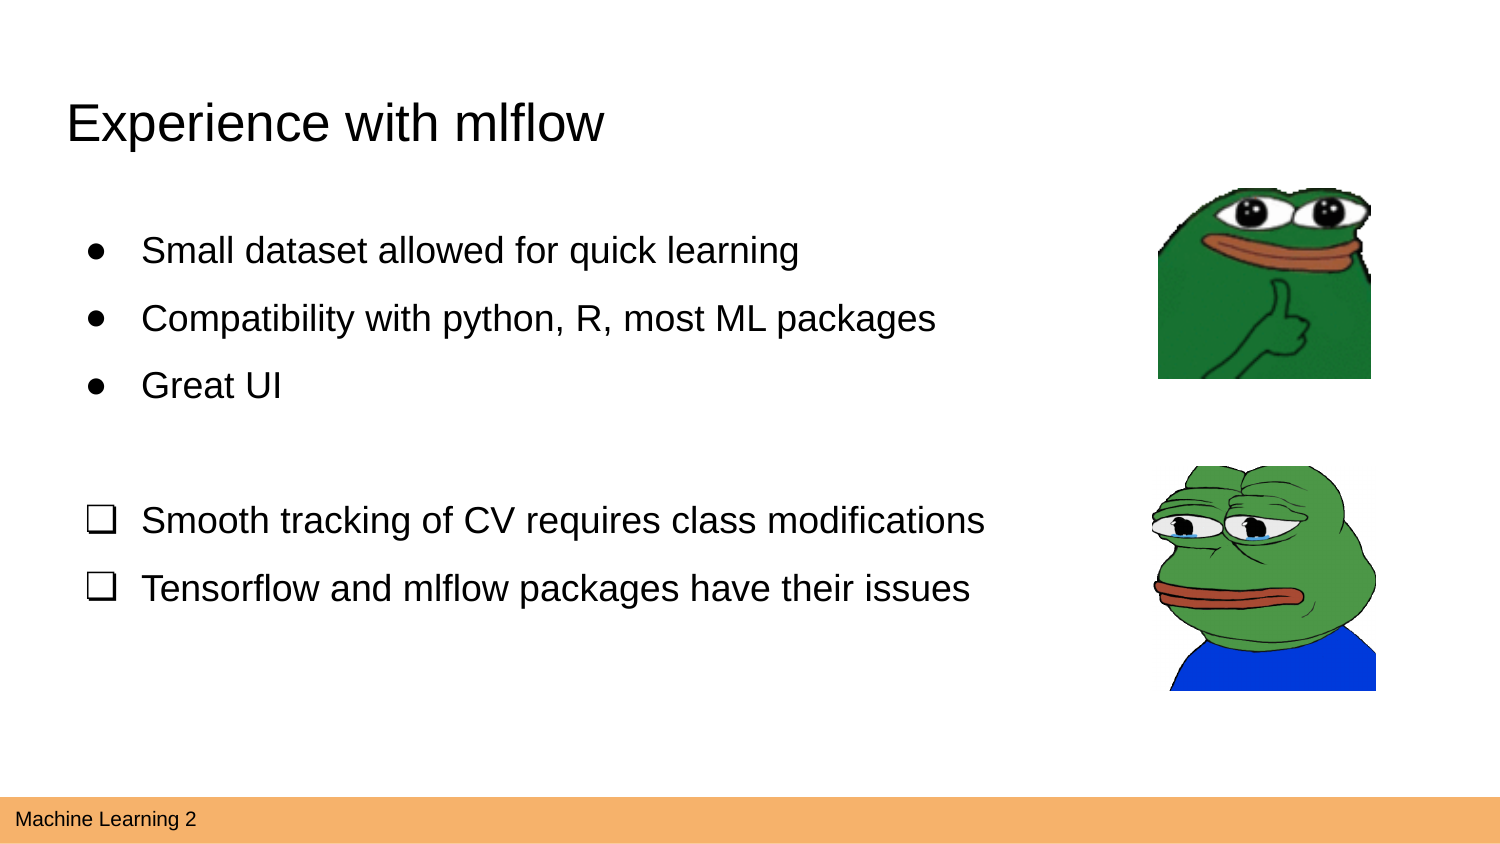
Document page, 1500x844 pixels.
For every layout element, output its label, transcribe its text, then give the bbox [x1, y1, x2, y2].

text_box [0, 797, 1500, 844]
picture [1151, 466, 1377, 692]
list Small dataset allowed for quick learning Compatibility with python, R, most ML packages Great UI Smooth tracking of CV requires class modifications Tensorflow and mlflow packages have their issues [51, 189, 1449, 750]
picture [1157, 188, 1371, 379]
title Experience with mlflow [51, 72, 1449, 167]
text_box Machine Learning 2 [0, 792, 654, 843]
